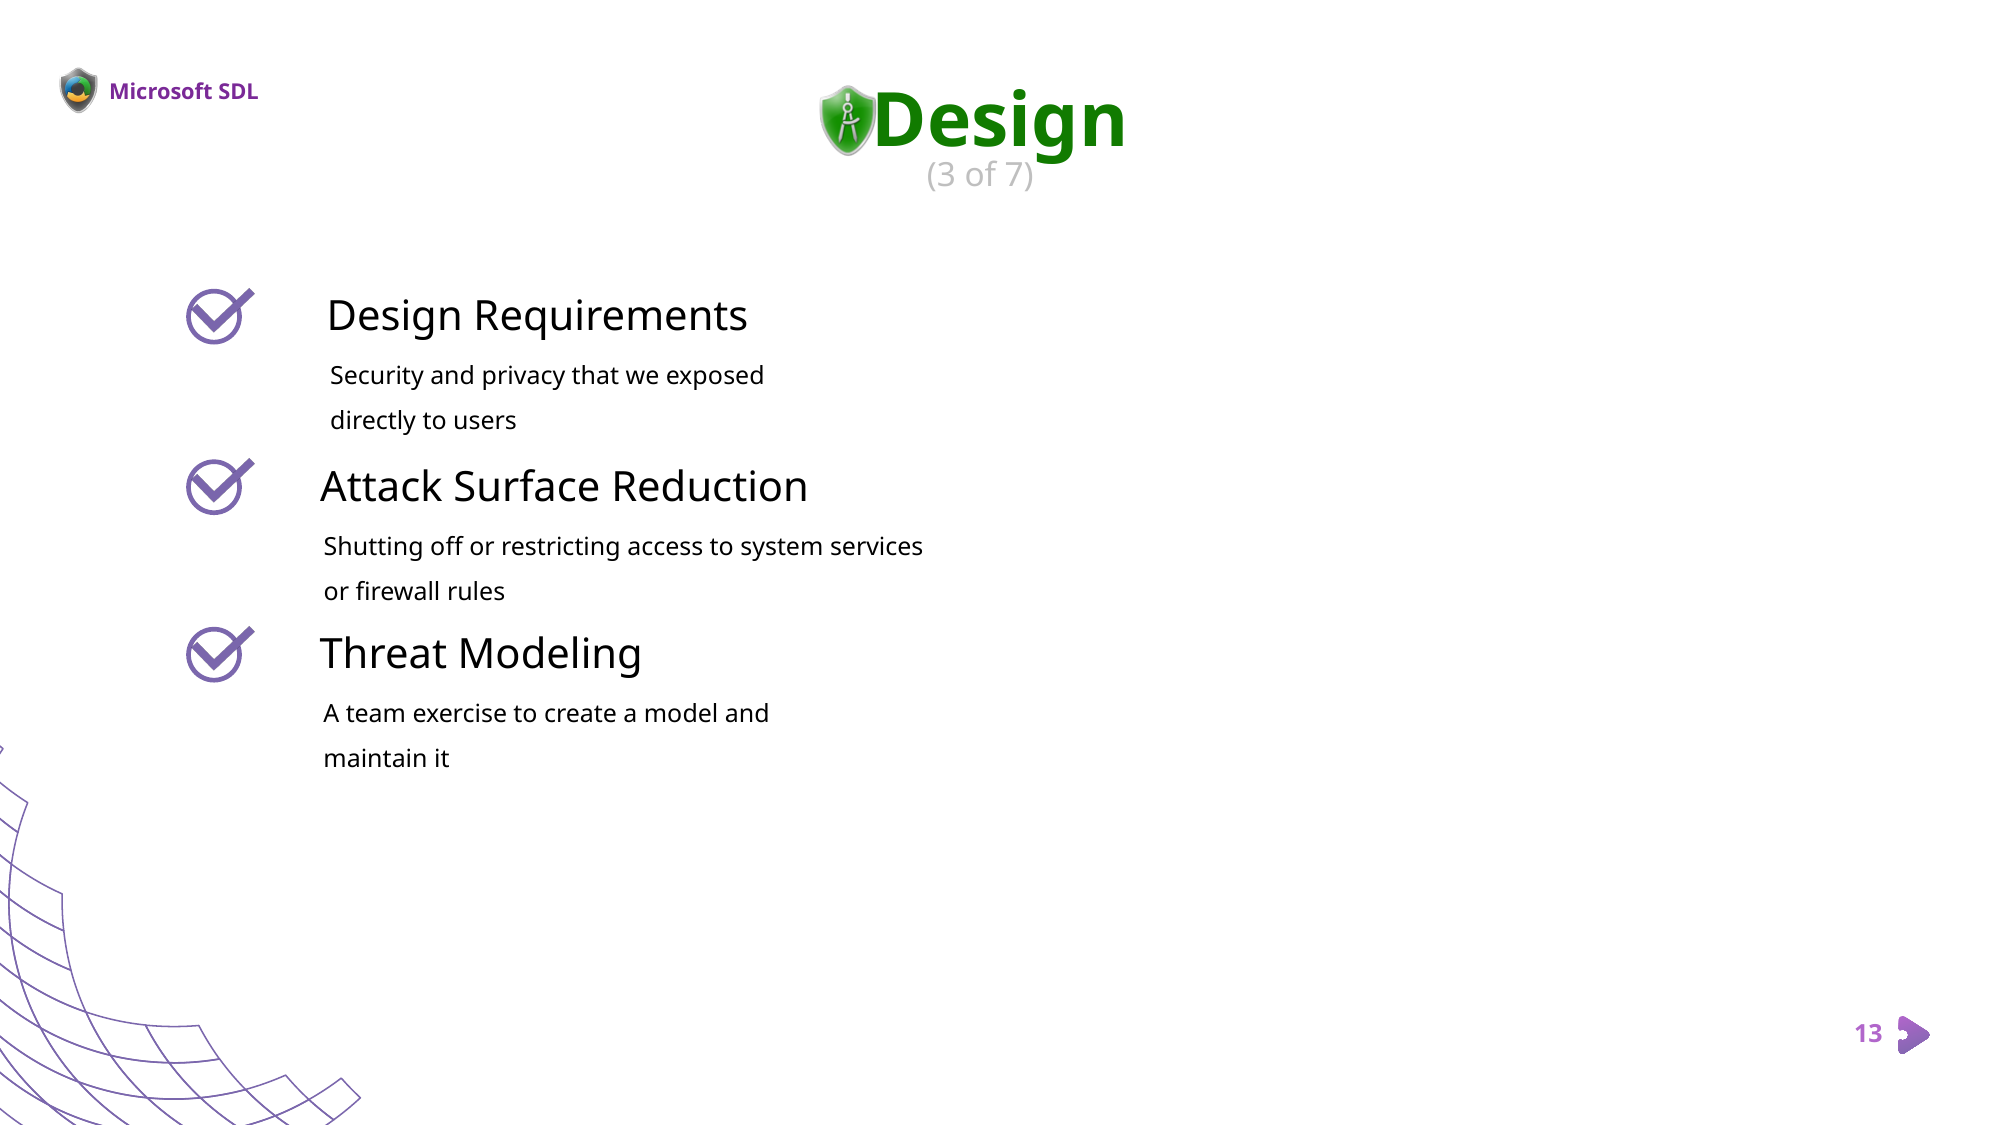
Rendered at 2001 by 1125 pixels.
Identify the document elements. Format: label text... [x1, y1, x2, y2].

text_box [188, 447, 256, 513]
text_box Security and privacy that we exposed directly to users [315, 347, 864, 442]
text_box [1898, 1016, 1930, 1054]
text_box Design Requirements [311, 281, 1000, 347]
text_box [810, 81, 887, 160]
text_box A team exercise to create a model and maintain it [308, 685, 857, 780]
text_box (3 of 7) [912, 145, 1049, 201]
text_box Attack Surface Reduction [305, 452, 1000, 517]
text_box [48, 60, 276, 120]
list Design [360, 48, 1640, 185]
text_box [188, 277, 256, 343]
text_box Shutting off or restricting access to system services or firewall rules [309, 517, 967, 613]
text_box Threat Modeling [304, 619, 1178, 685]
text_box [0, 720, 361, 1125]
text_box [188, 615, 256, 681]
text_box 13 [1828, 1009, 1909, 1059]
